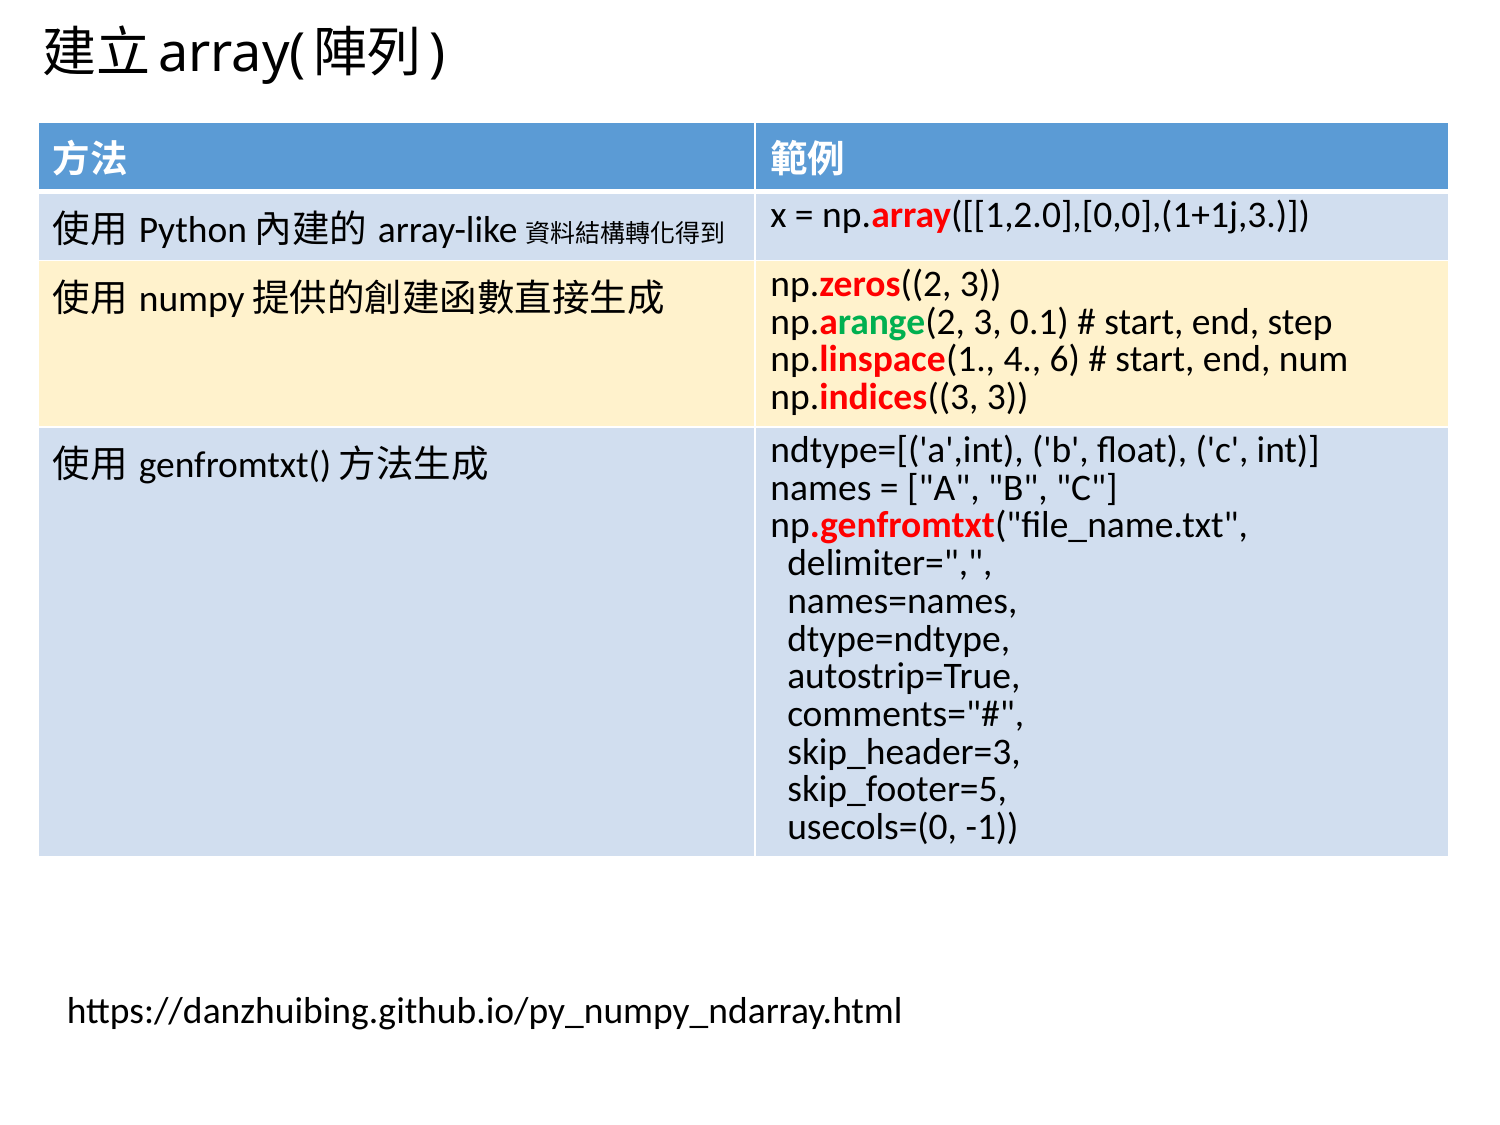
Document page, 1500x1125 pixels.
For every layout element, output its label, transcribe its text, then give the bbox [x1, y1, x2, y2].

text_box https://danzhuibing.github.io/py_numpy_ndarray.html [52, 978, 1232, 1039]
table_cell x = np.array([[1,2.0],[0,0],(1+1j,3.)]) [756, 194, 1448, 260]
table_cell ndtype=[('a',int), ('b', float), ('c', int)] names = ["A", "B", "C"] np.genfromtxt("file_name.txt", delimiter=",", names=names, dtype=ndtype, autostrip=True, comments="#", skip_header=3, skip_footer=5, usecols=(0, -1)) [756, 428, 1448, 856]
title 建立array(陣列) [27, 16, 625, 92]
table_cell np.zeros((2, 3)) np.arange(2, 3, 0.1) # start, end, step np.linspace(1., 4., 6) # start, end, num np.indices((3, 3)) [756, 261, 1448, 426]
table_cell 使用numpy提供的創建函數直接生成 [39, 261, 754, 426]
table_header 方法 [39, 123, 754, 189]
table_cell 使用Python內建的array-like資料結構轉化得到 [39, 194, 754, 260]
table_cell 使用genfromtxt()方法生成 [39, 428, 754, 856]
table_header 範例 [756, 123, 1448, 189]
